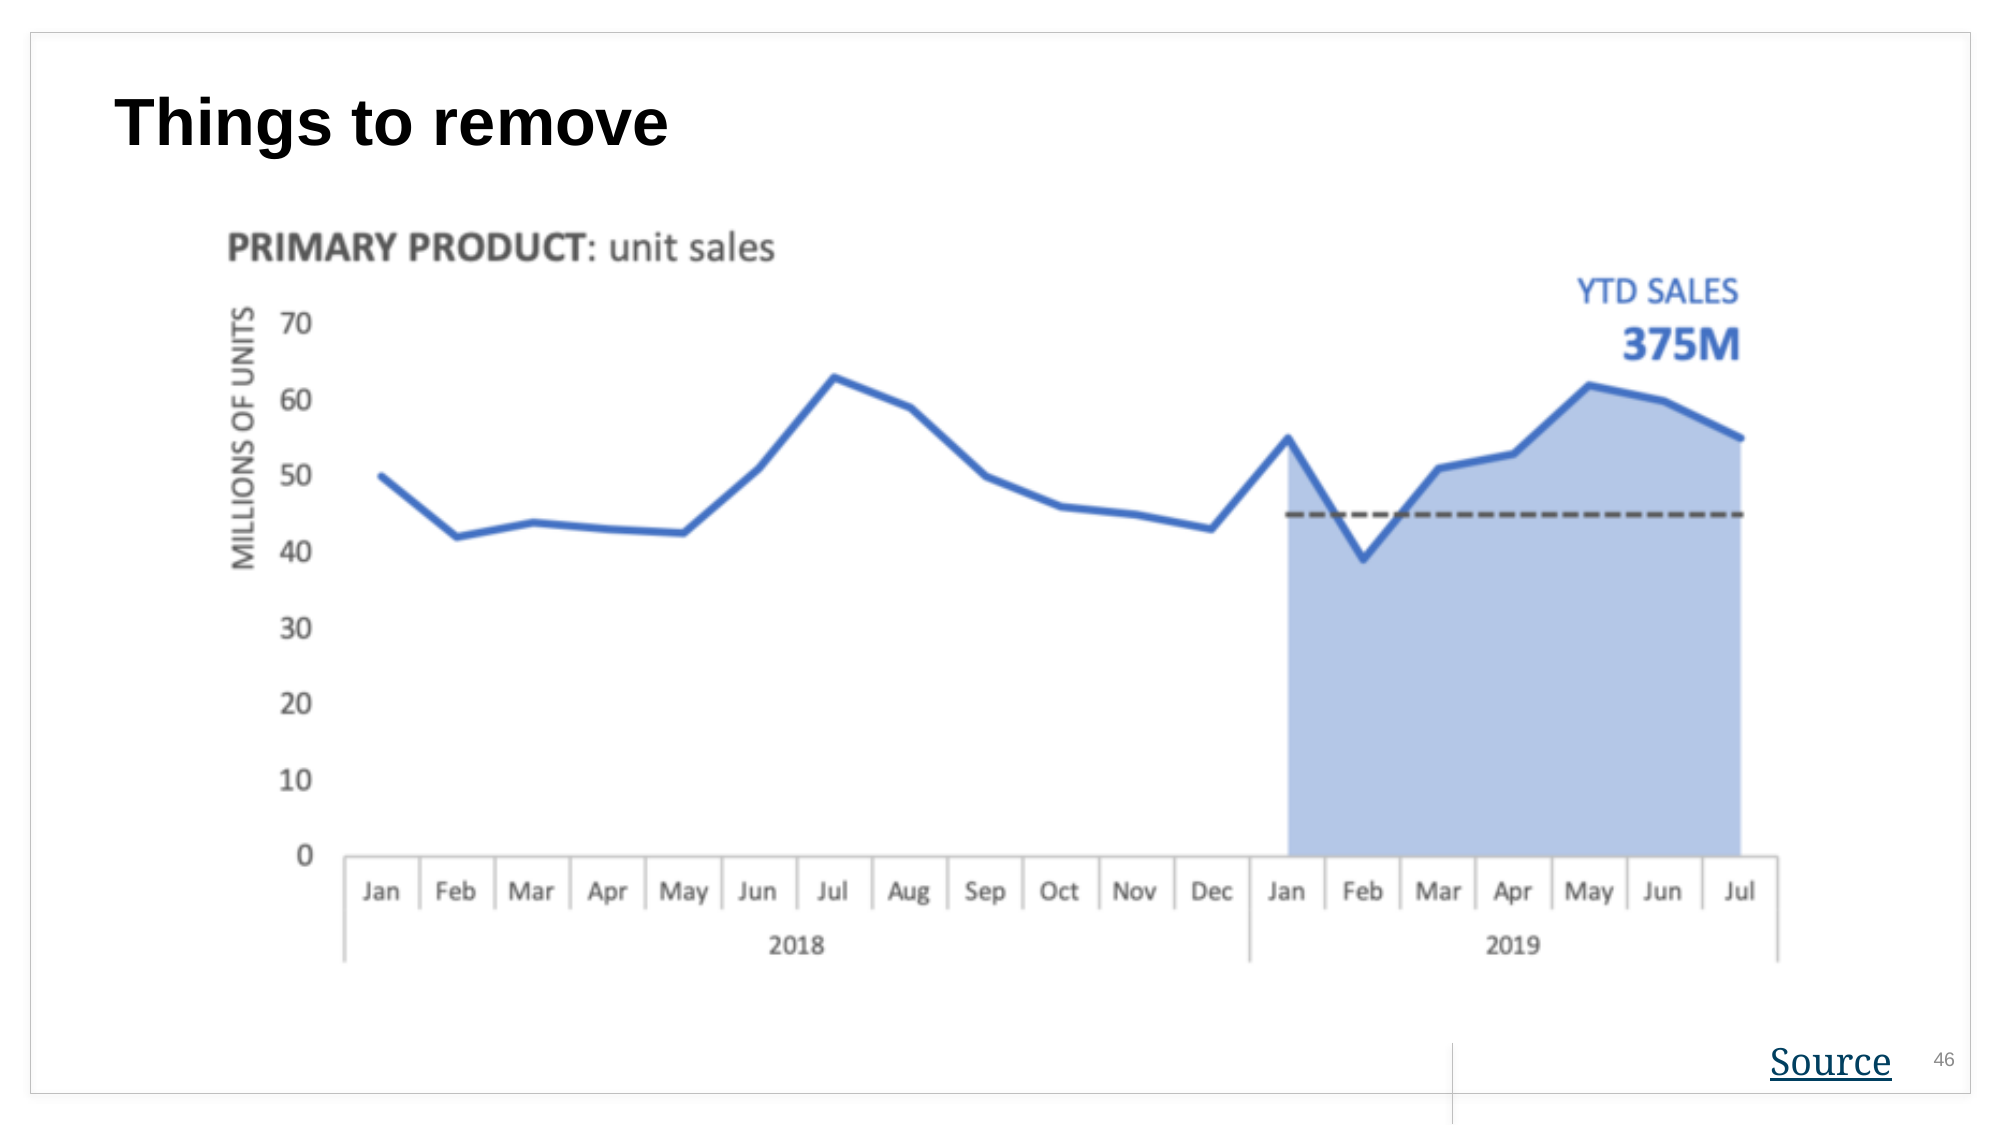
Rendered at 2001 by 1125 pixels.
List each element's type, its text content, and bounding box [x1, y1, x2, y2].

title Things to remove [99, 45, 1900, 194]
slide_number 46 [1899, 1028, 1970, 1089]
picture [195, 224, 1805, 1030]
text_box Source [1755, 1030, 1924, 1097]
